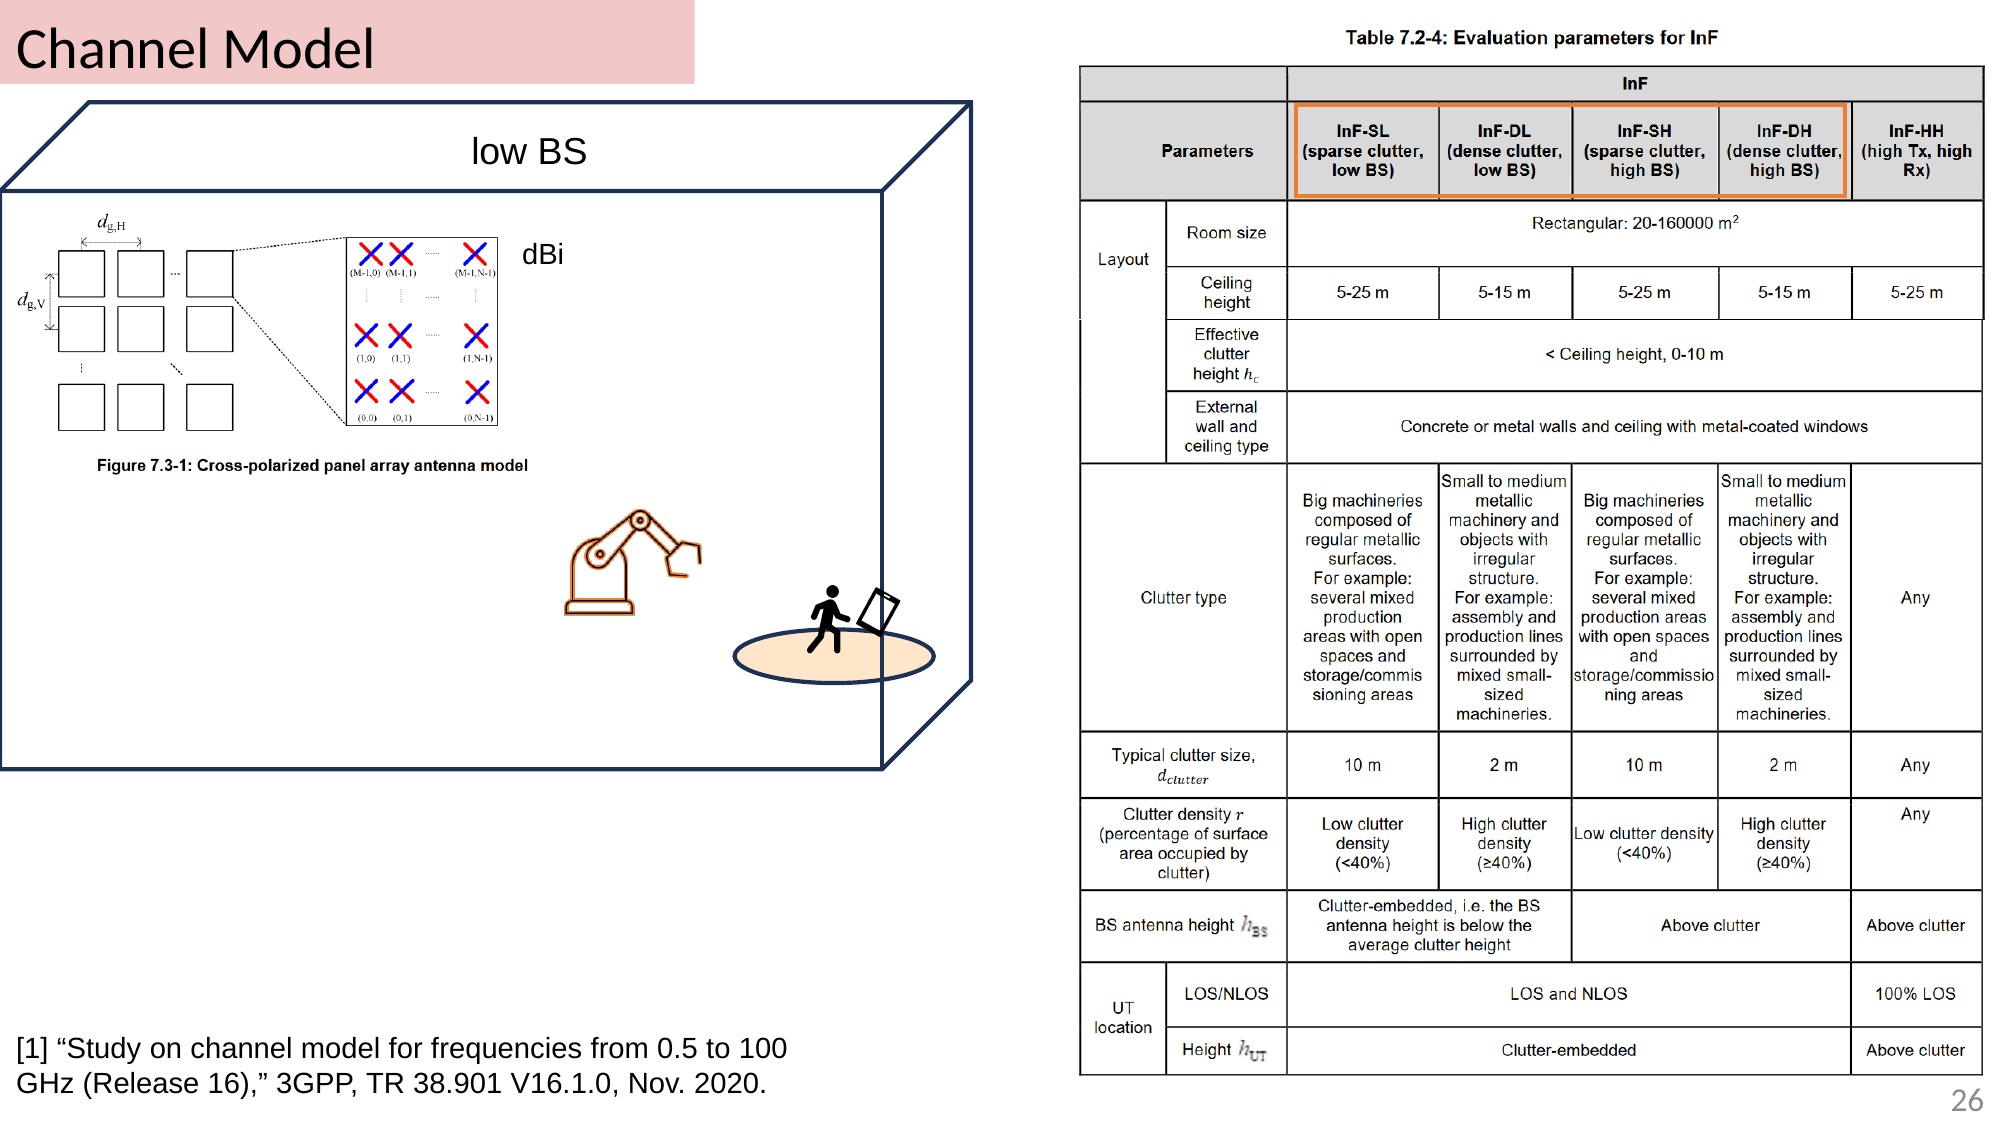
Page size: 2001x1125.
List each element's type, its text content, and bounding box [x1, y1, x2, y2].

table_cell [884, 110, 968, 763]
text_box Channel Model [2, 2, 392, 88]
picture [558, 487, 709, 638]
text_box low BS [456, 119, 603, 180]
text_box [1] “Study on channel model for frequencies from 0.5 to 100 GHz (Release 16),” 3GPP, TR 38.901 V16.1.0, Nov. 2020. [1, 1021, 847, 1107]
text_box [0, 100, 974, 772]
text_box [0, 0, 695, 84]
picture [1071, 16, 1987, 1079]
picture [15, 200, 530, 476]
slide_number 26 [1902, 1067, 1999, 1125]
picture [790, 579, 913, 657]
table_cell [8, 105, 964, 188]
